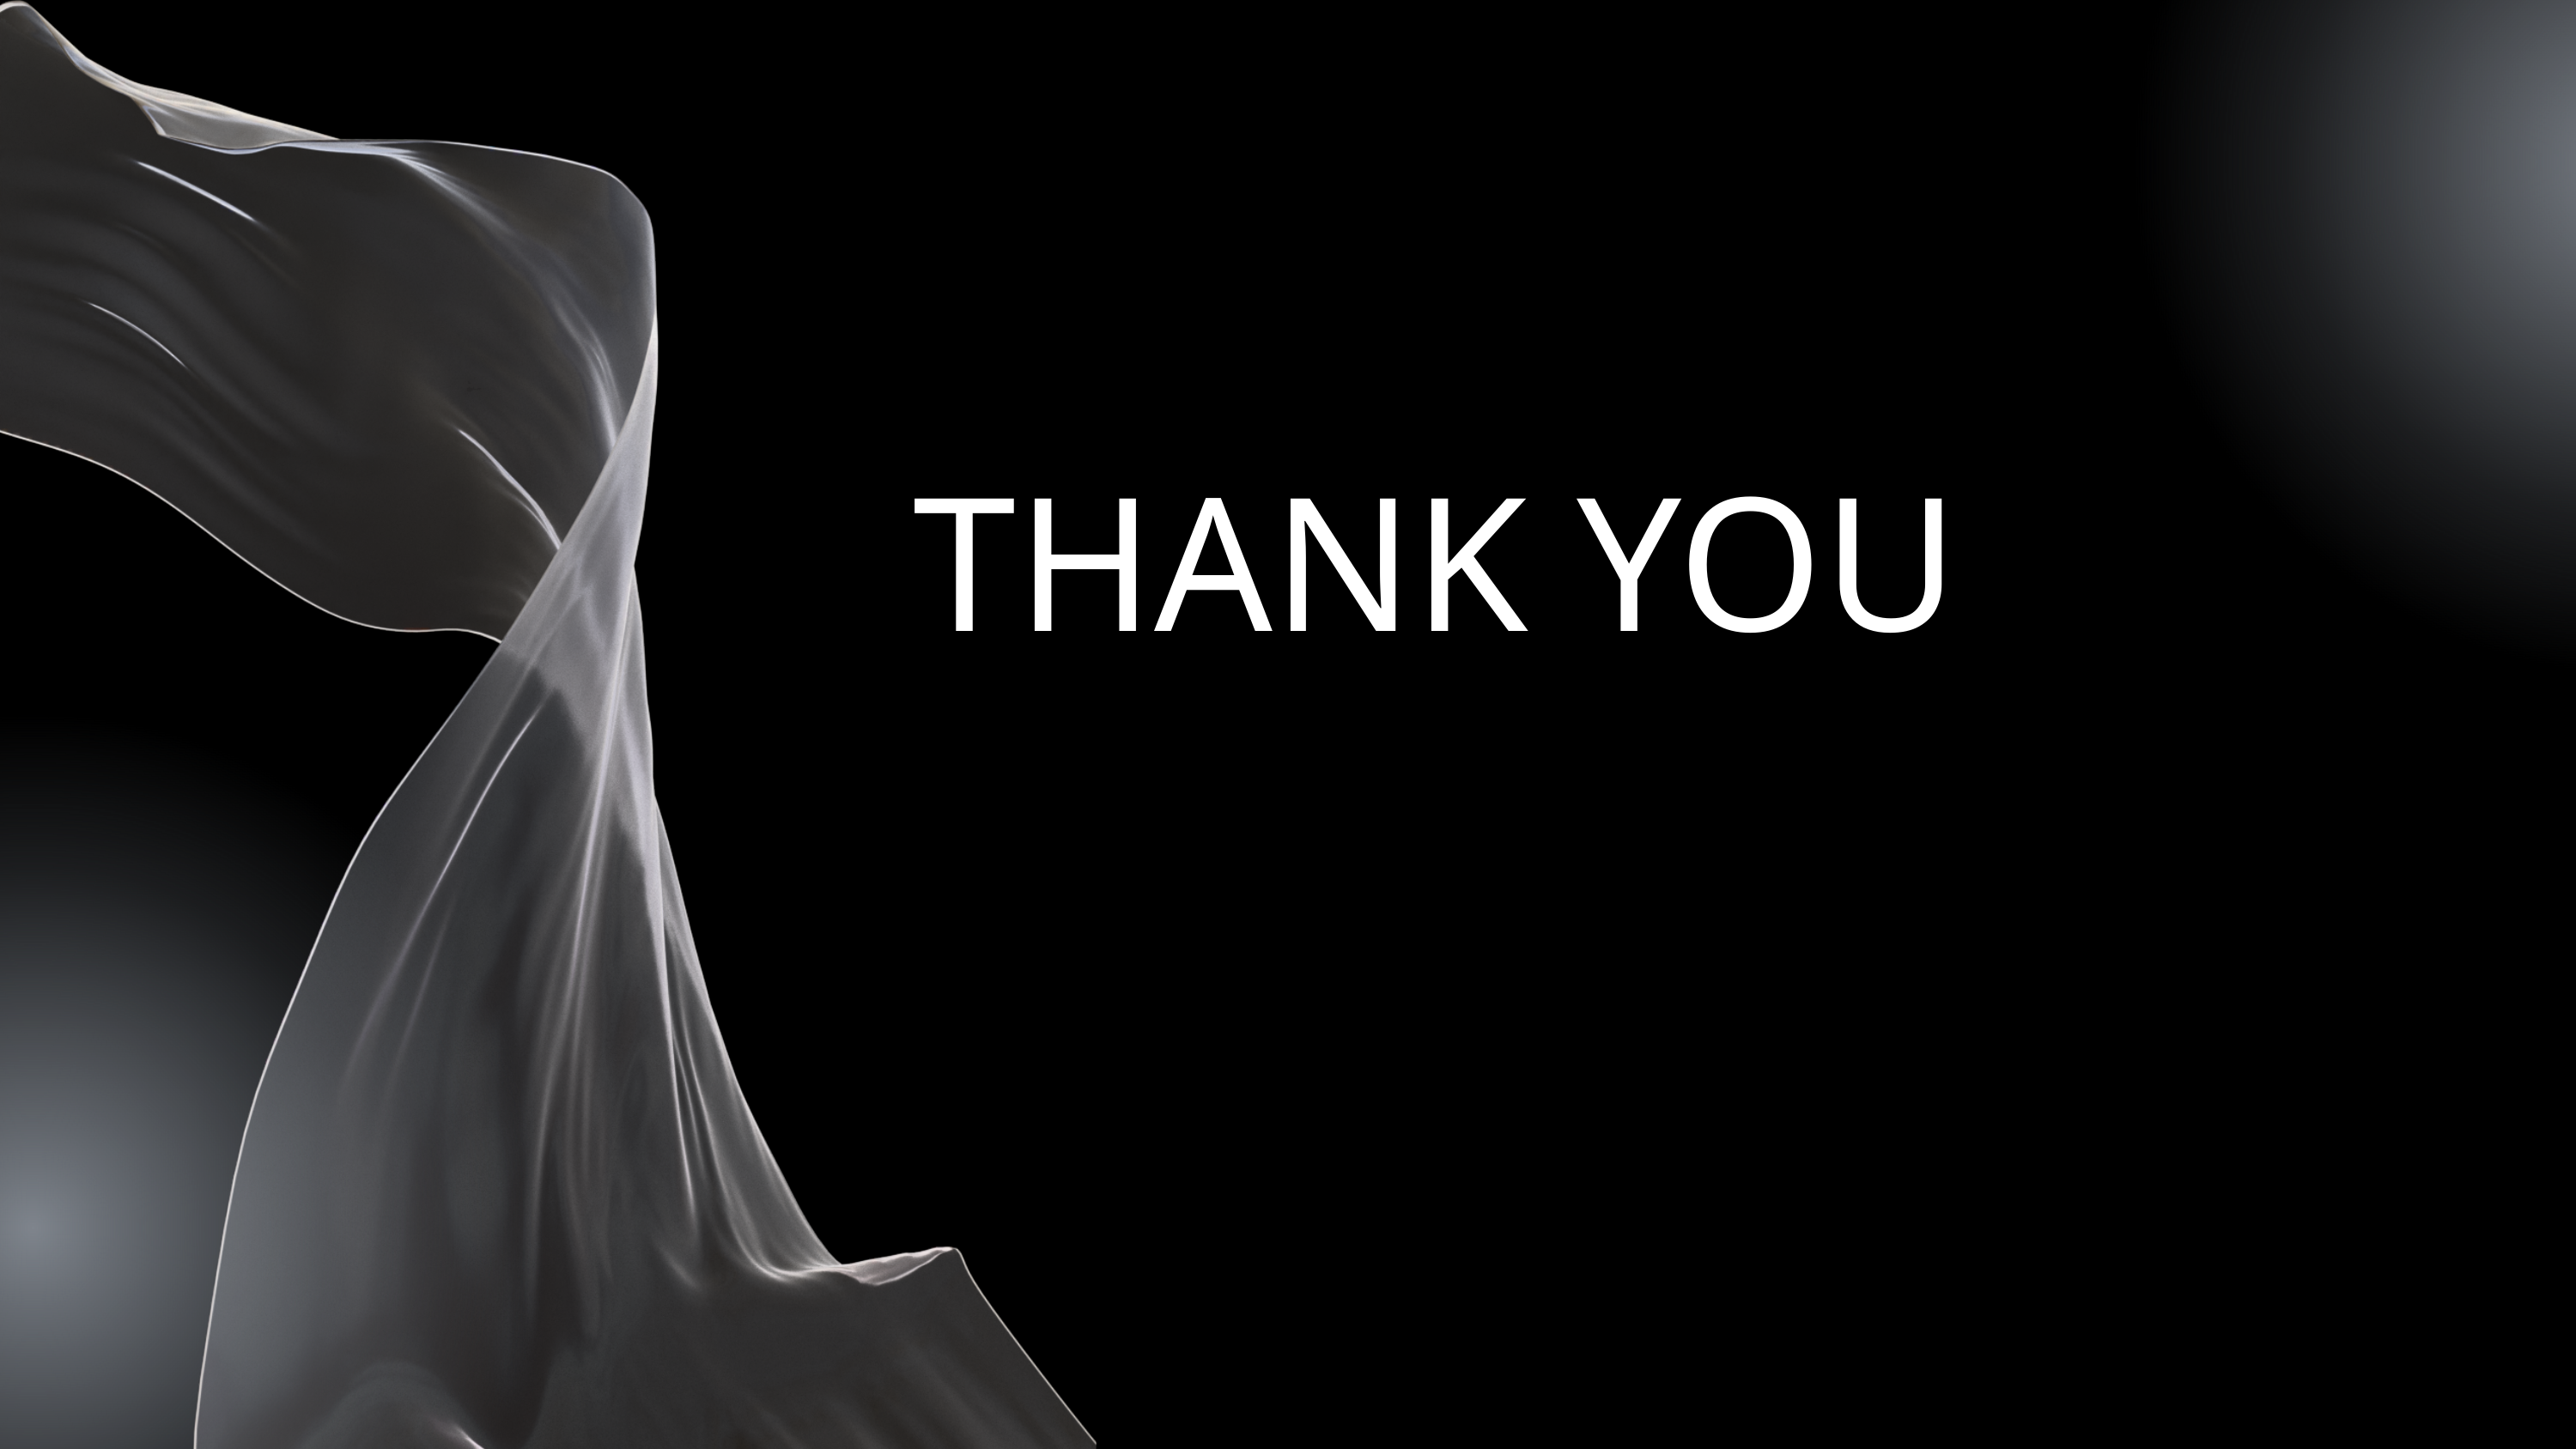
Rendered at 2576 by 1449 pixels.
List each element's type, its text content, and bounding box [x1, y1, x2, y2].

text_box [0, 0, 1097, 1449]
text_box THANK YOU [913, 476, 2133, 670]
text_box [2133, 0, 2576, 677]
